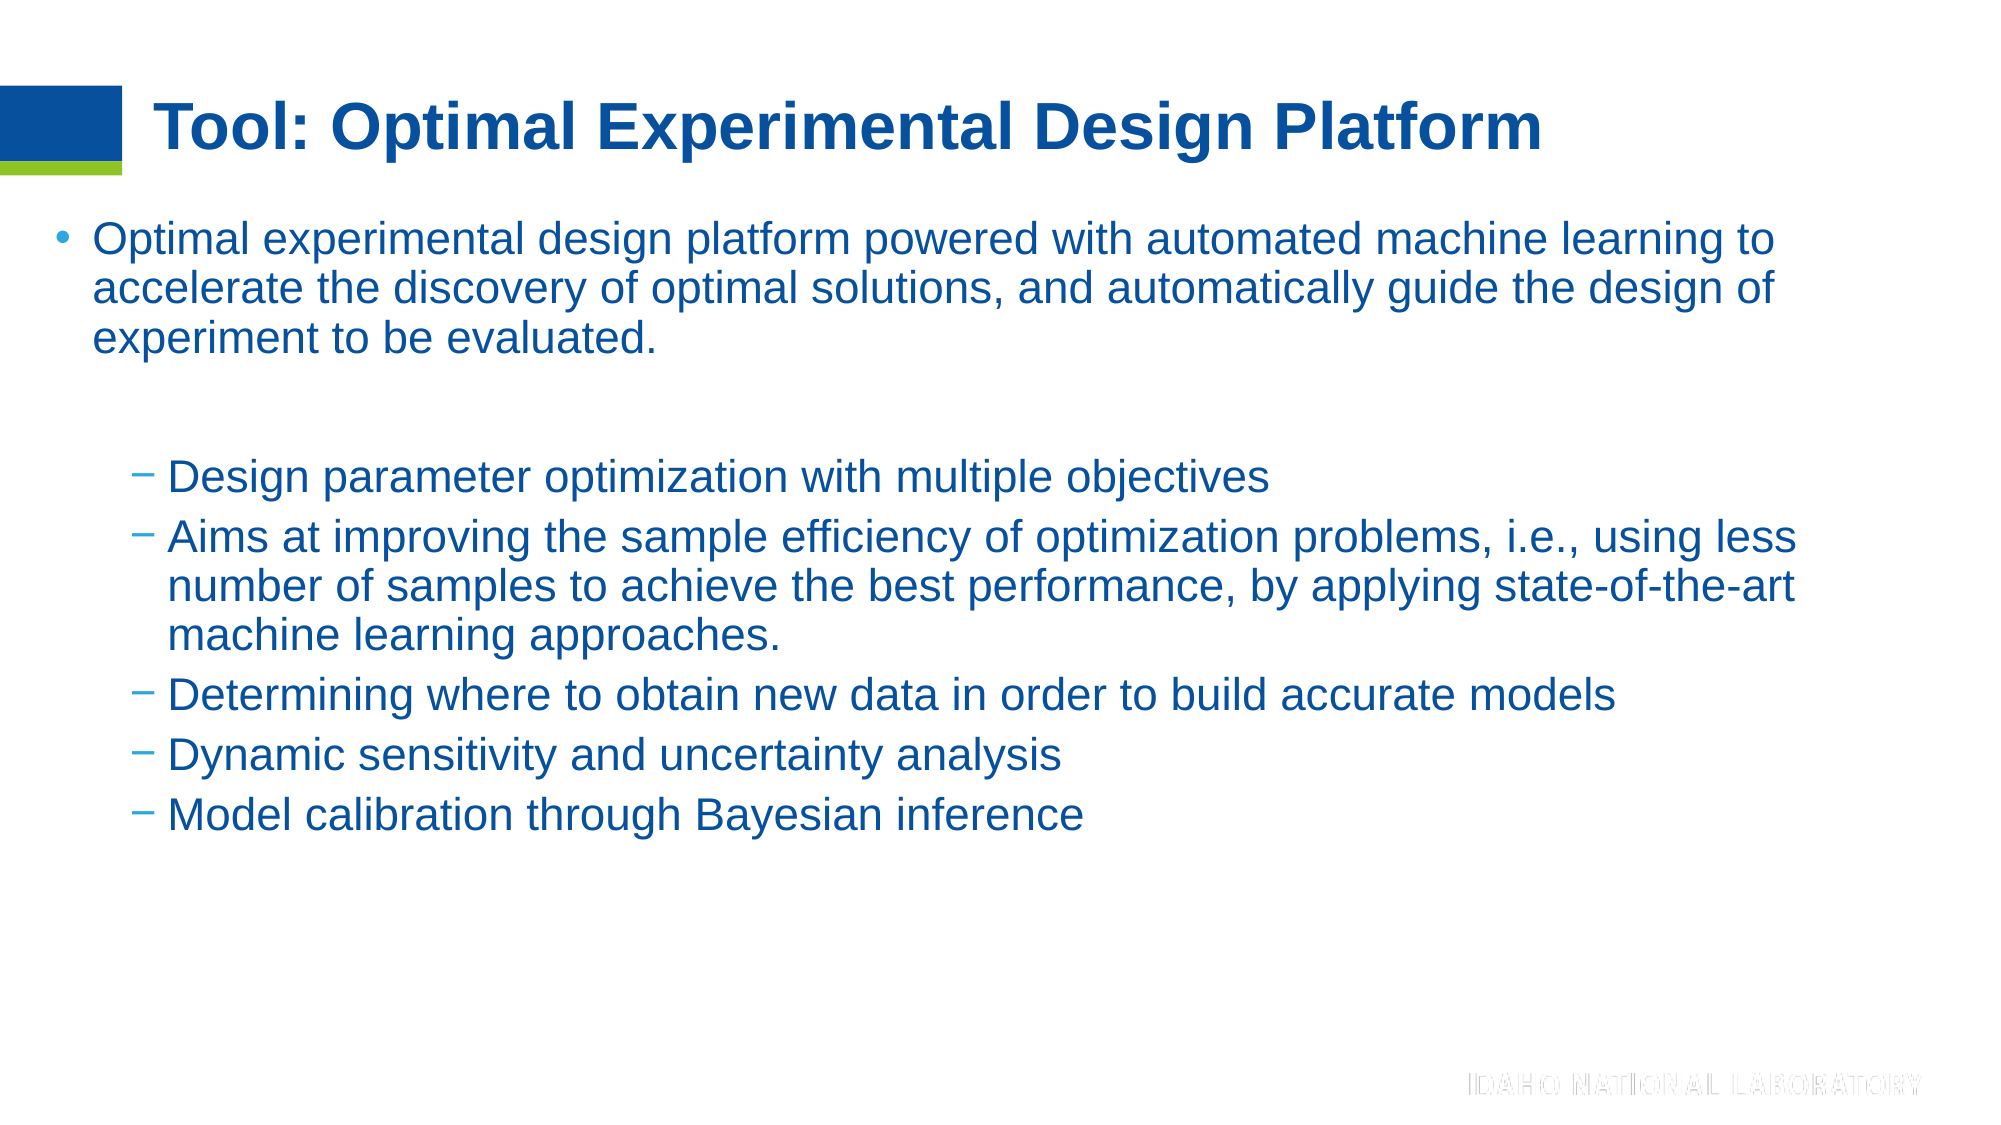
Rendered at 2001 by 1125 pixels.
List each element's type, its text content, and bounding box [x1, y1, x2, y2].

title Tool: Optimal Experimental Design Platform [153, 91, 1863, 174]
list Optimal experimental design platform powered with automated machine learning to accelerate the discovery of optimal solutions, and automatically guide the design of experiment to be evaluated. Design parameter optimization with multiple objectives Aims at improving the sample efficiency of optimization problems, i.e., using less number of samples to achieve the best performance, by applying state-of-the-art machine learning approaches. Determining where to obtain new data in order to build accurate models Dynamic sensitivity and uncertainty analysis Model calibration through Bayesian inference [54, 215, 1863, 1000]
